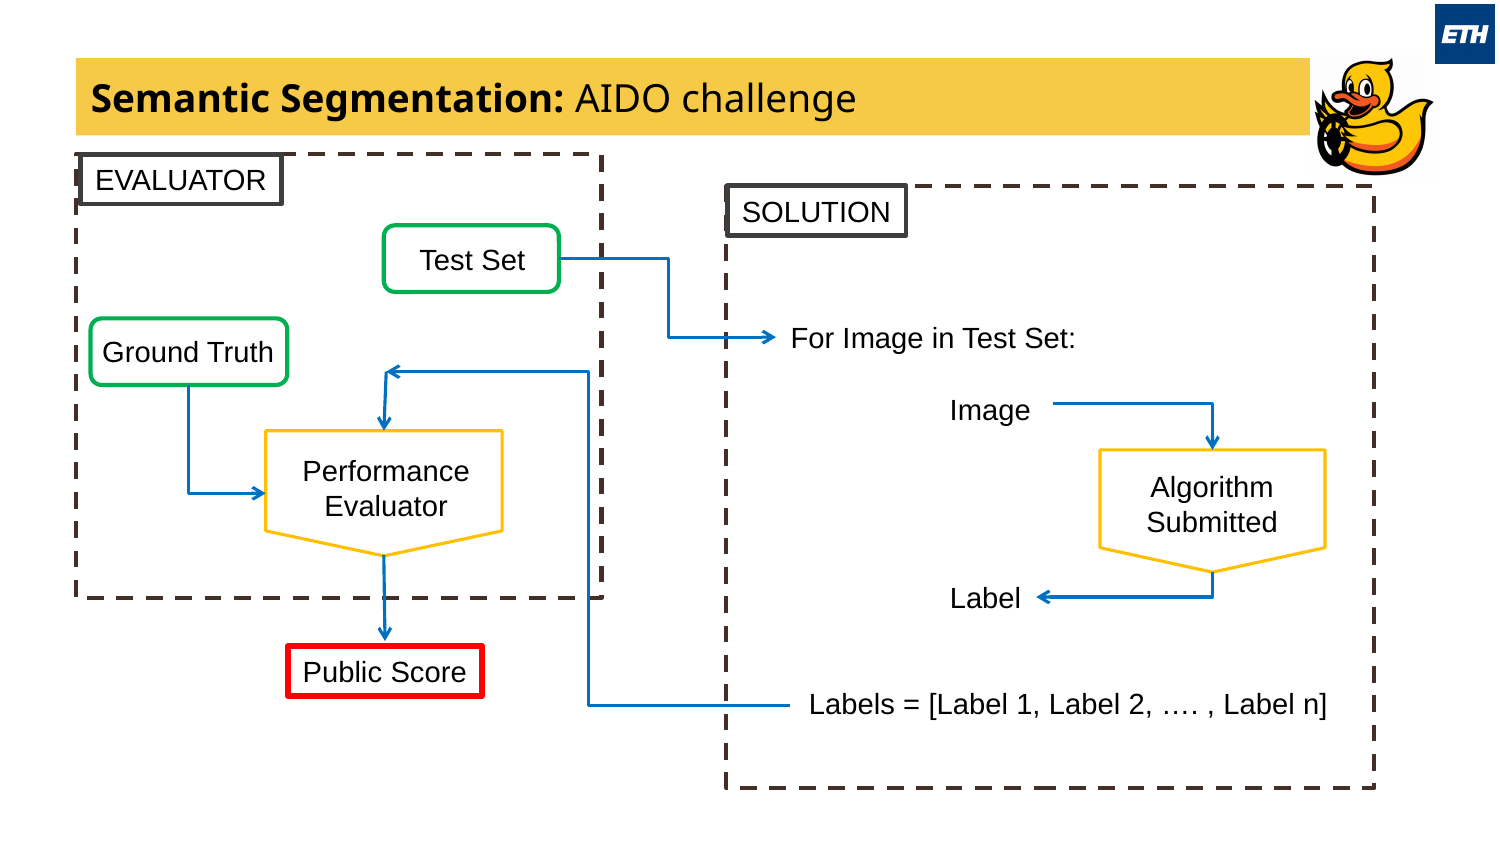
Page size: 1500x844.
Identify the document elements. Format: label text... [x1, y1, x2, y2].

text_box For Image in Test Set: [775, 312, 1092, 362]
text_box Semantic Segmentation: AIDO challenge [75, 58, 1306, 136]
picture [1310, 4, 1495, 180]
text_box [385, 371, 791, 706]
text_box EVALUATOR [80, 154, 282, 204]
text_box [85, 318, 291, 386]
text_box [74, 152, 604, 600]
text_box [1111, 496, 1138, 673]
text_box Label [935, 572, 1037, 622]
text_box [172, 400, 282, 478]
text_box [1099, 449, 1326, 573]
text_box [1052, 402, 1213, 451]
text_box [724, 184, 1376, 790]
text_box Labels = [Label 1, Label 2, …. , Label n] [794, 678, 1344, 729]
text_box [383, 225, 560, 293]
text_box SOLUTION [727, 185, 907, 236]
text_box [383, 371, 387, 431]
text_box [558, 258, 774, 338]
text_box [265, 430, 380, 557]
text_box Public Score [287, 646, 380, 696]
text_box Image [934, 383, 1055, 434]
